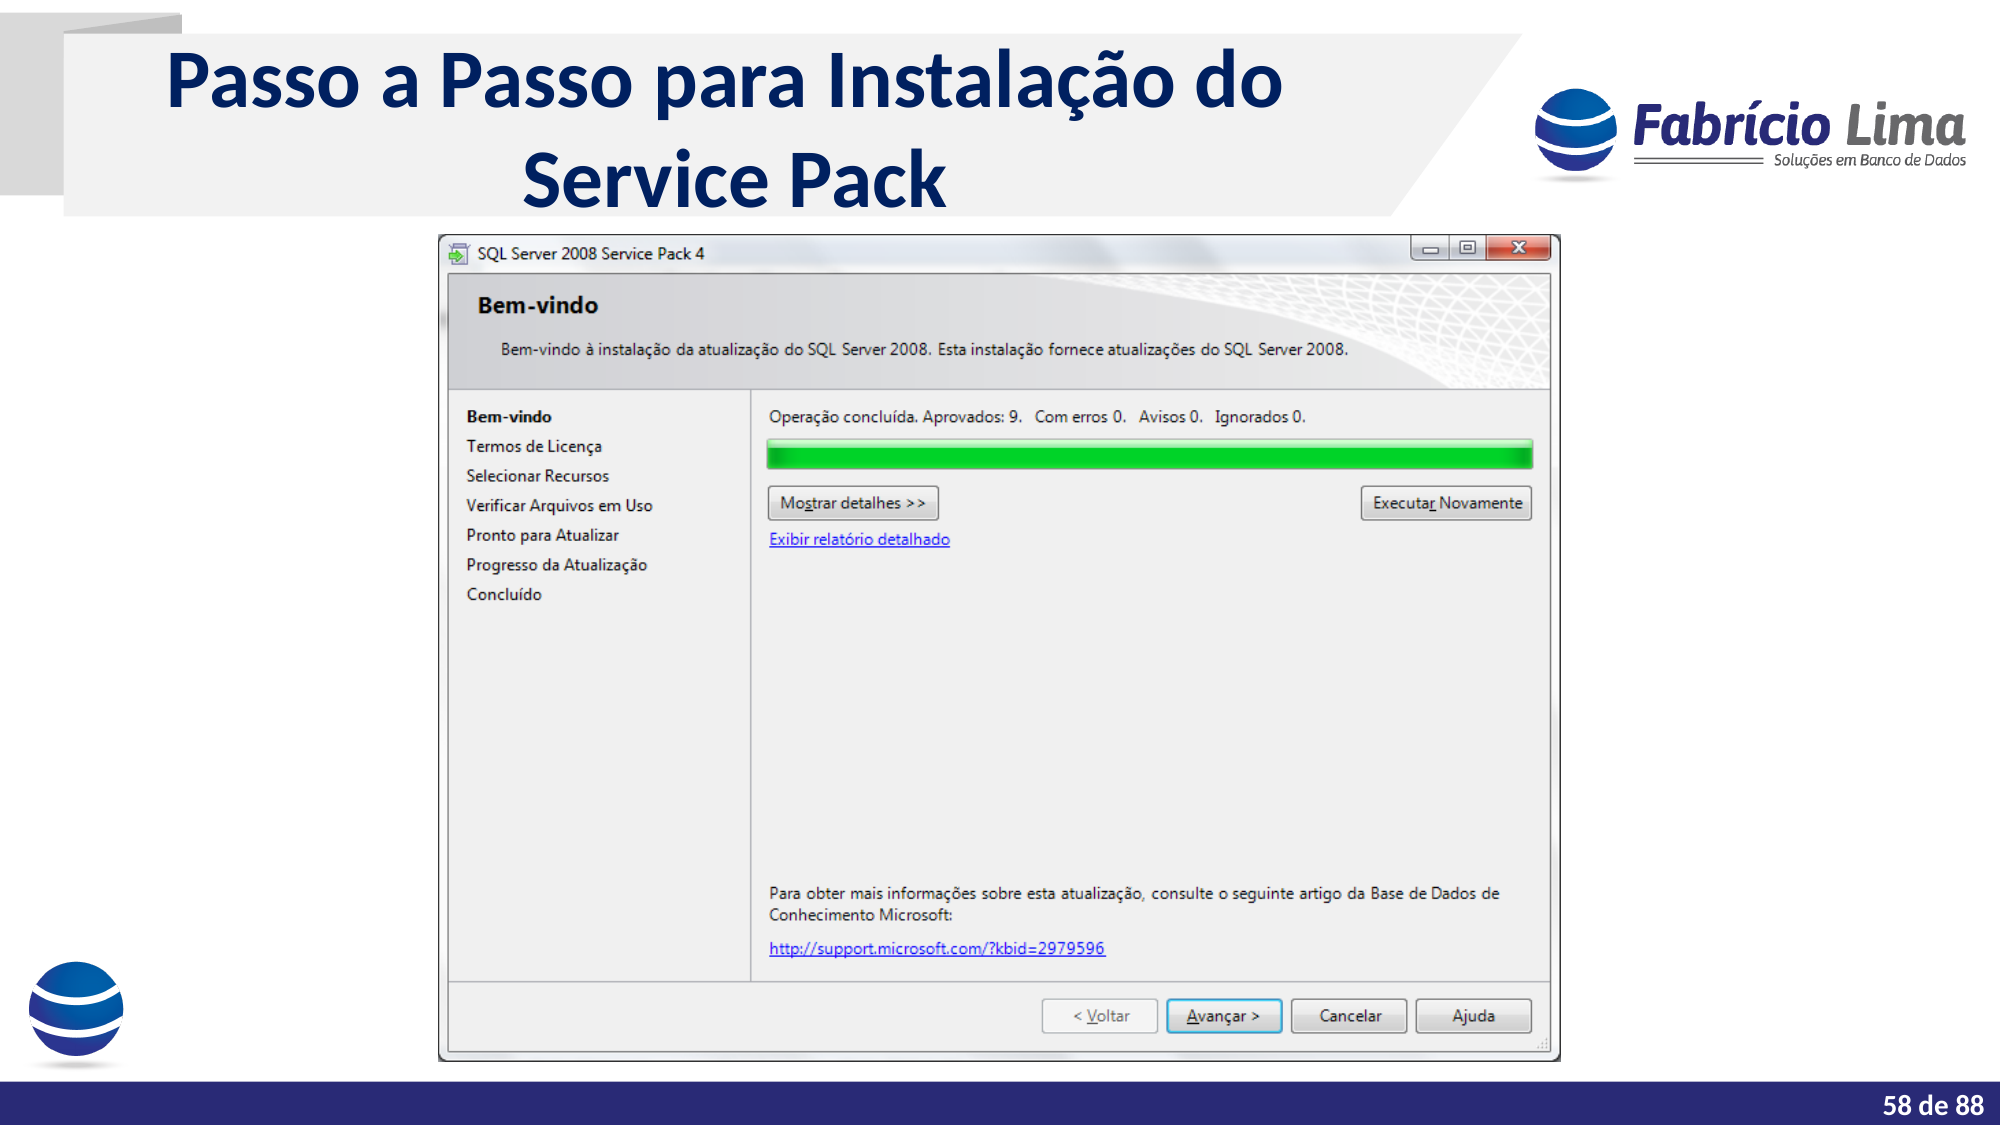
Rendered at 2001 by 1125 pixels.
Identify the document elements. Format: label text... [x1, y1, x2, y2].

picture [1501, 42, 1997, 217]
picture [438, 234, 1561, 1062]
slide_number 58 de 88 [1718, 1083, 2000, 1125]
picture [14, 951, 137, 1082]
text_box Passo a Passo para Instalação do Service Pack [62, 33, 1390, 214]
